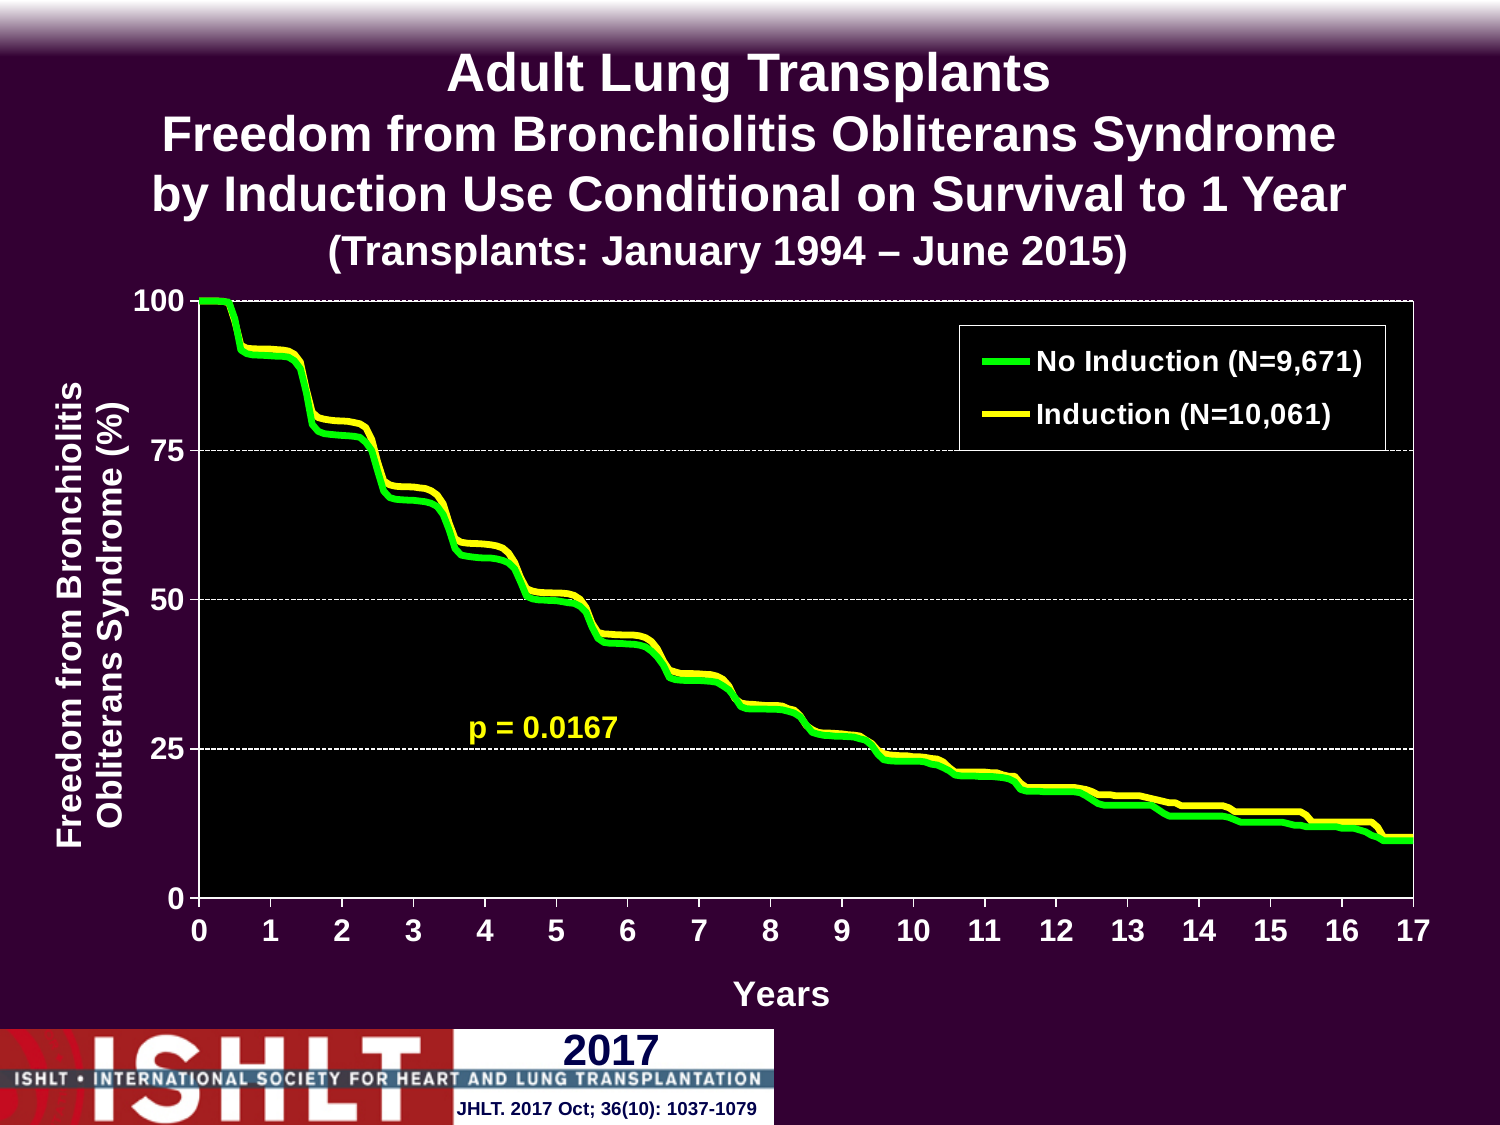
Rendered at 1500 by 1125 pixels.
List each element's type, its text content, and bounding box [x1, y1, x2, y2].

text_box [0, 1013, 774, 1125]
chart [37, 274, 1451, 1051]
text_box Adult Lung Transplants Freedom from Bronchiolitis Obliterans Syndrome by Induction Use Conditional on Survival to 1 Year [0, 35, 1500, 273]
text_box (Transplants: January 1994 – June 2015) [312, 216, 1144, 273]
